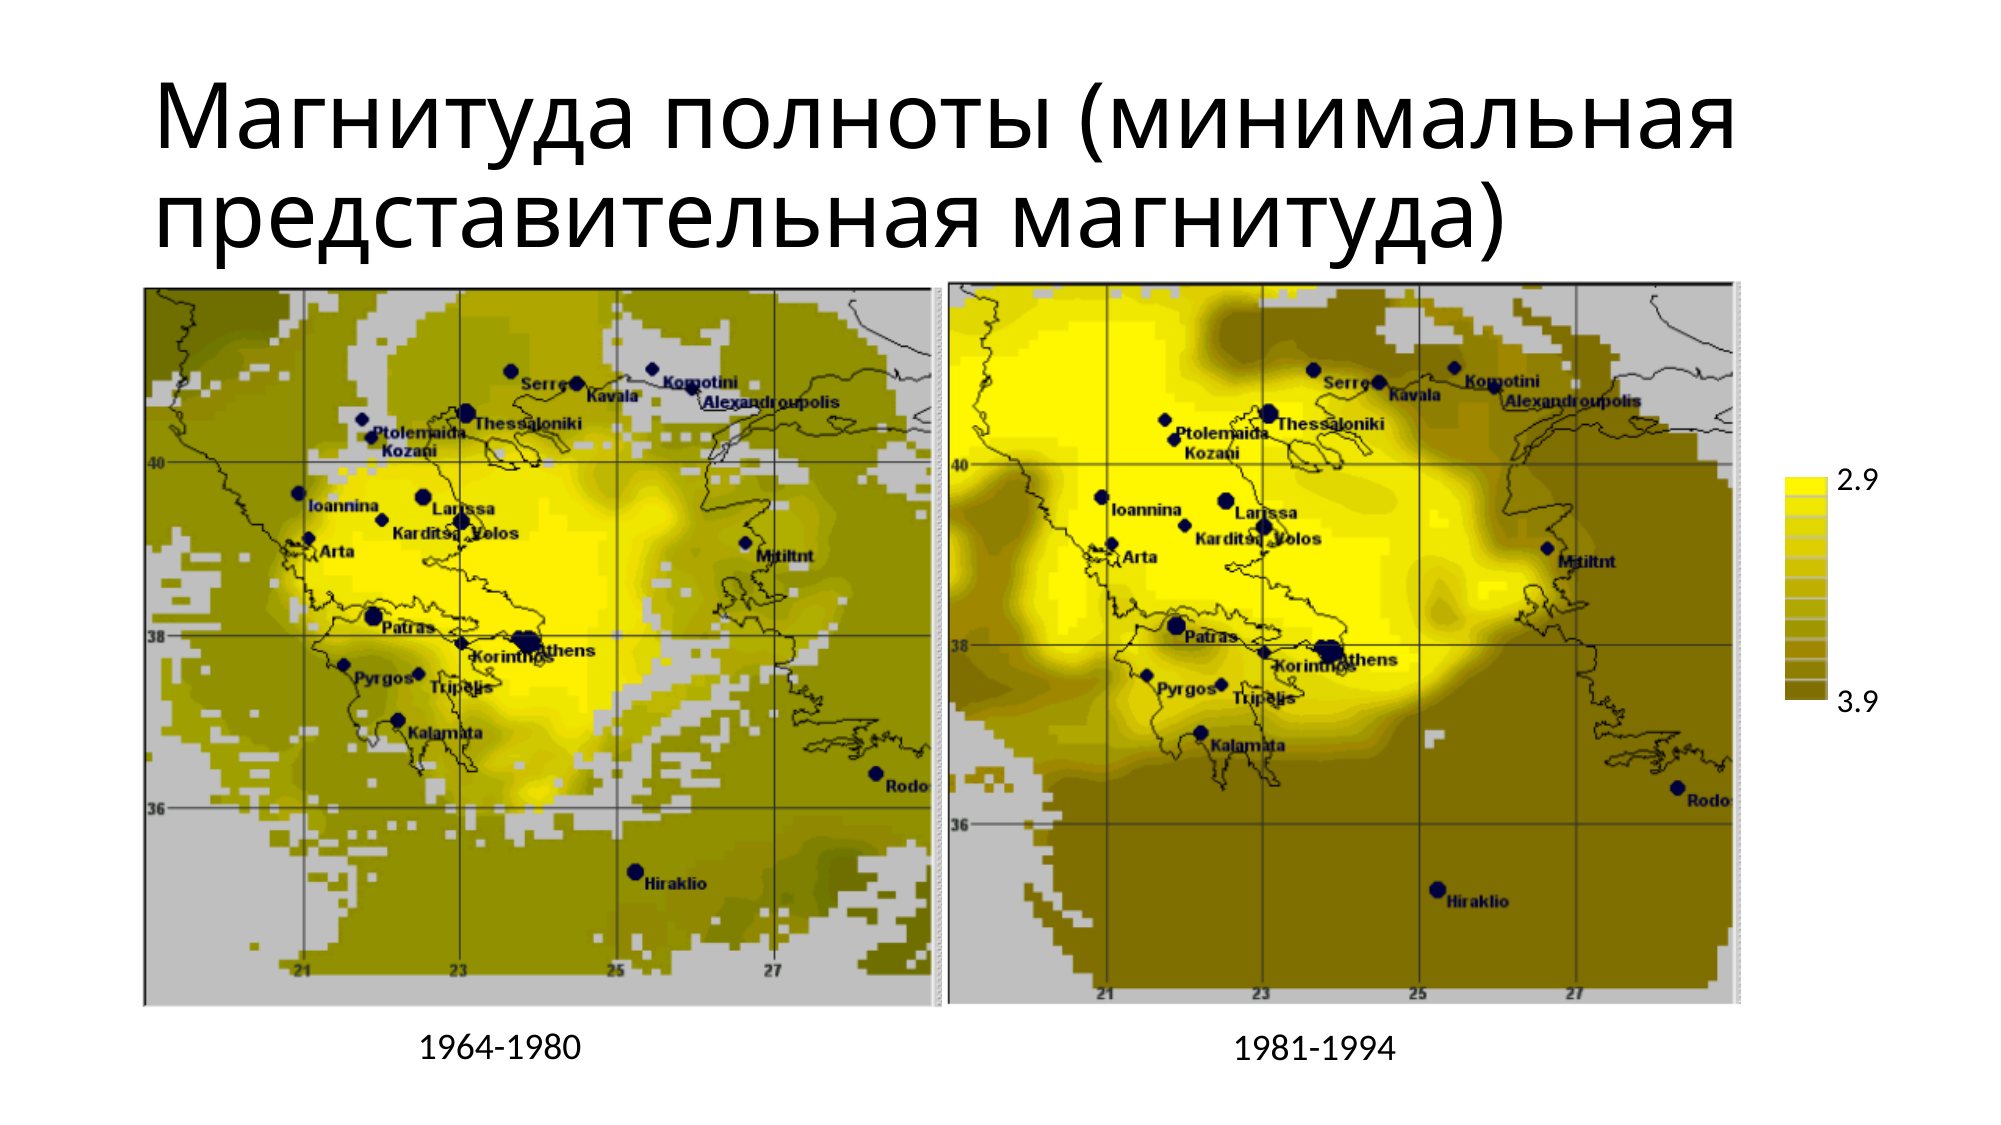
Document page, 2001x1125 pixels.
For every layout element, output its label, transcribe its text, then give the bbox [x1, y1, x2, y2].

text_box 2.9 [1821, 449, 1894, 505]
picture [1785, 477, 1828, 700]
text_box 1981-1994 [1217, 1015, 1412, 1076]
text_box 3.9 [1821, 672, 1894, 727]
text_box 1964-1980 [403, 1015, 597, 1075]
picture [137, 277, 1741, 1015]
title Магнитуда полноты (минимальная представительная магнитуда) [137, 59, 1863, 278]
